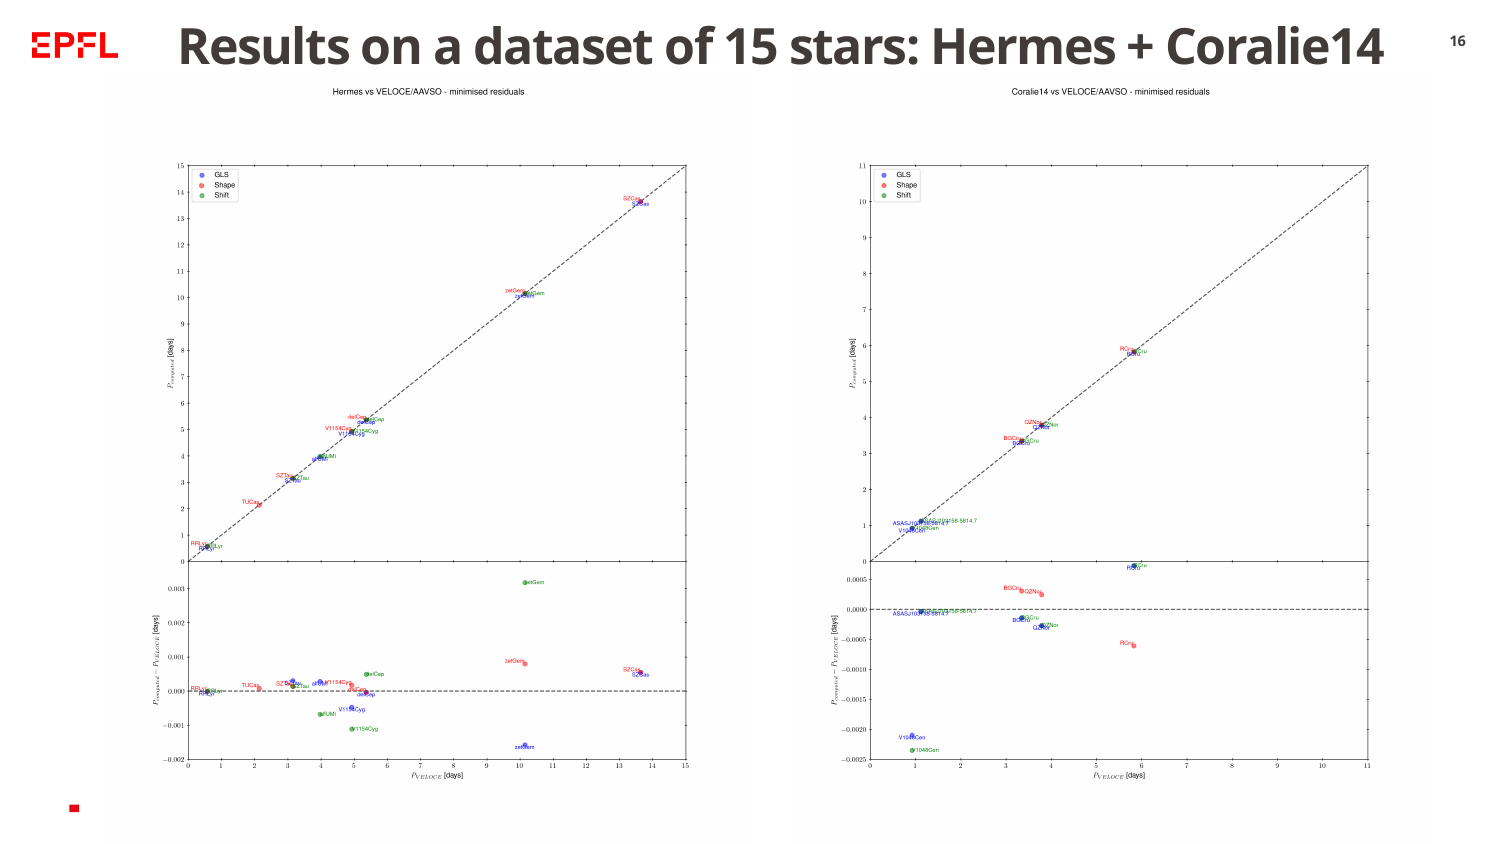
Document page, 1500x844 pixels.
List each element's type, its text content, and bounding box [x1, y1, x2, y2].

picture [790, 73, 1432, 844]
picture [21, 21, 129, 69]
title Results on a dataset of 15 stars: Hermes + Coralie14 [148, 21, 1416, 198]
picture [108, 73, 750, 844]
slide_number 16 [1415, 32, 1500, 59]
